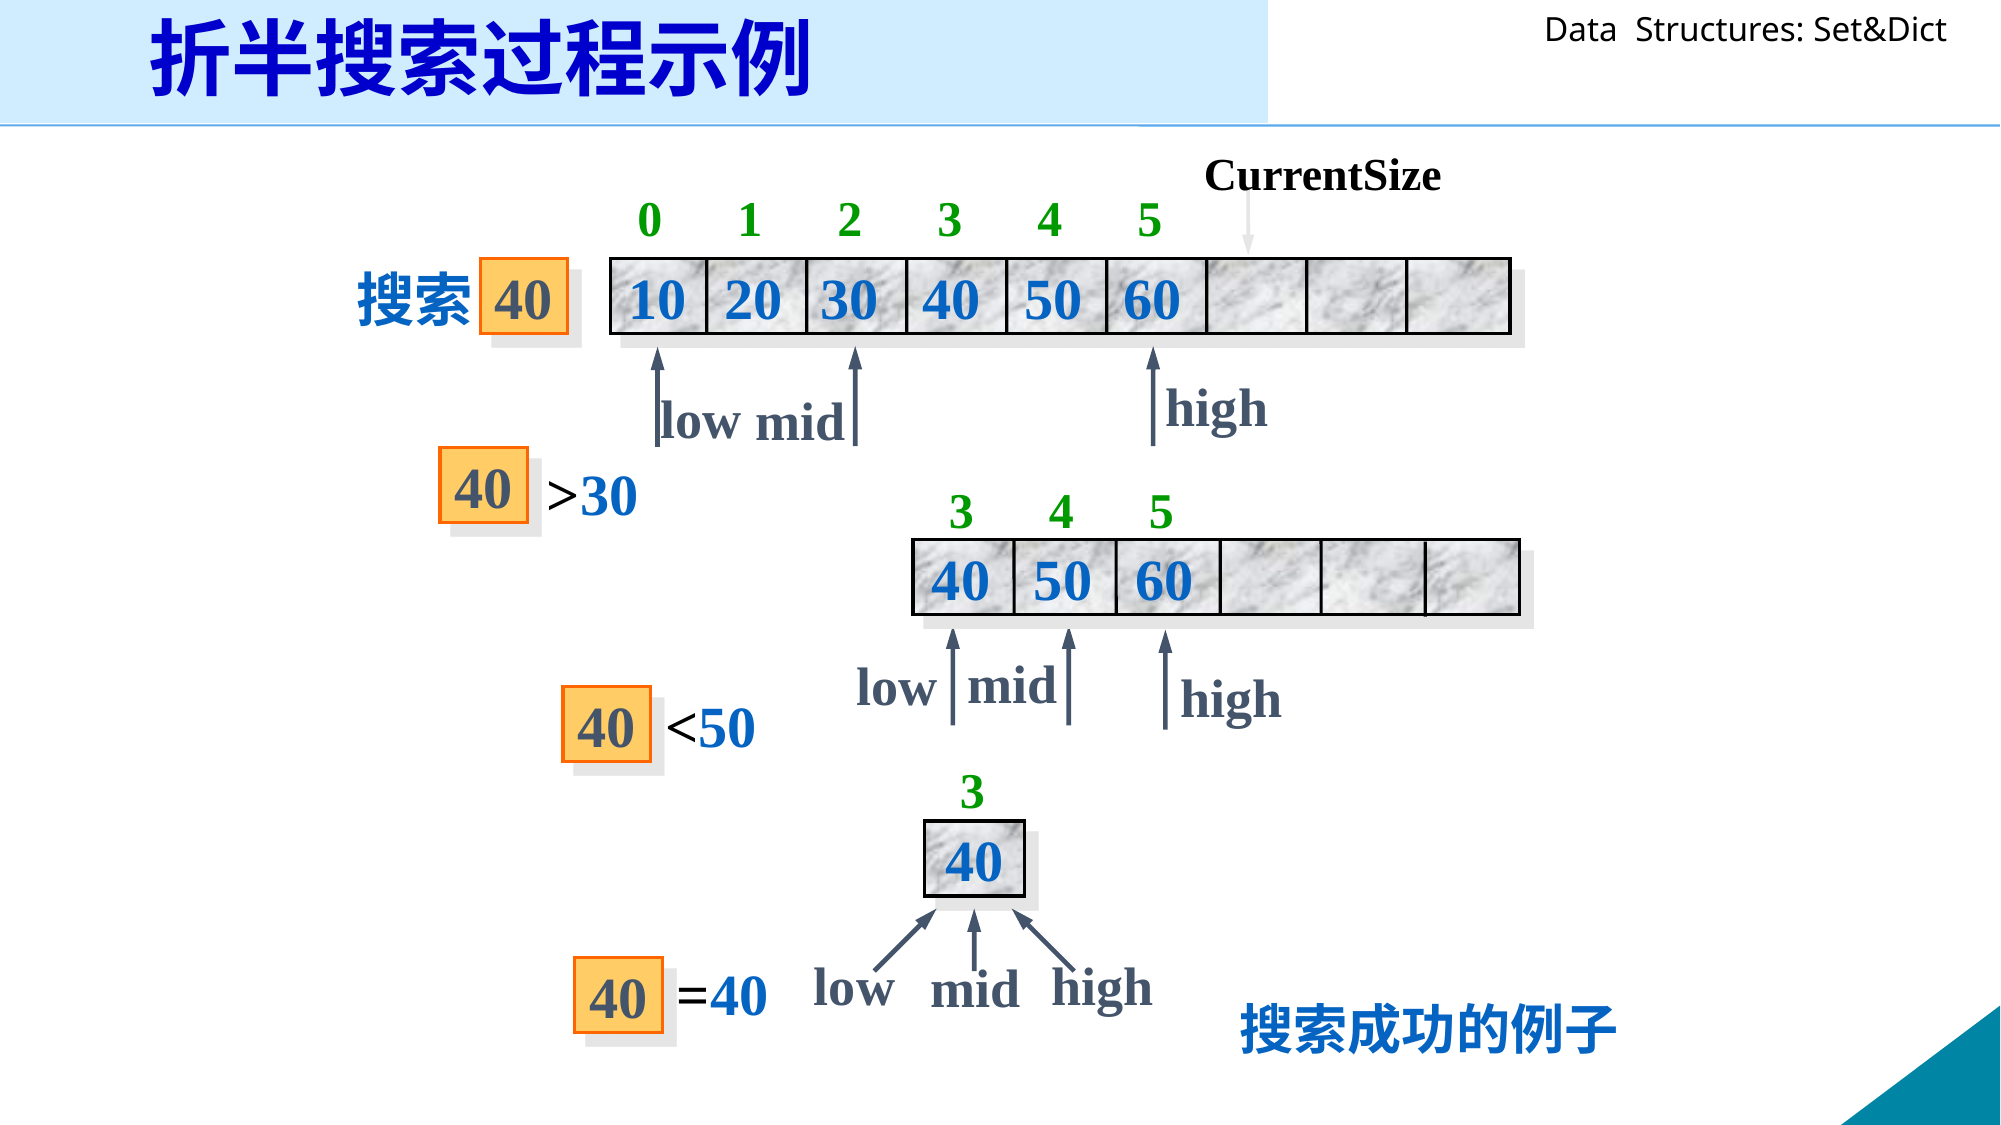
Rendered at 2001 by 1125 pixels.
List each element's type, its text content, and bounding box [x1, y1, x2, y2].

text_box [651, 346, 664, 376]
text_box mid [952, 641, 1074, 722]
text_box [924, 750, 1025, 897]
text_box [574, 949, 863, 1035]
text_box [610, 179, 1511, 340]
text_box mid [915, 946, 1036, 1026]
text_box low [841, 643, 953, 724]
text_box [1146, 346, 1159, 367]
text_box [874, 908, 937, 972]
text_box [1064, 629, 1074, 641]
text_box [849, 346, 862, 379]
text_box low [799, 943, 911, 1024]
text_box [1011, 908, 1075, 972]
text_box low [645, 376, 757, 457]
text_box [562, 681, 852, 767]
text_box 折半搜索过程示例 [133, 13, 1044, 114]
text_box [912, 471, 1520, 621]
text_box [440, 447, 734, 535]
text_box high [1036, 943, 1170, 1024]
text_box [947, 629, 958, 643]
text_box 搜索成功的例子 [1224, 987, 1674, 1068]
text_box mid [740, 379, 861, 460]
text_box high [1165, 655, 1298, 736]
text_box [1159, 629, 1172, 655]
text_box [968, 908, 981, 972]
text_box 40 [489, 258, 568, 334]
text_box CurrentSize [1189, 137, 1461, 179]
text_box high [1150, 365, 1284, 445]
text_box 搜索 [341, 256, 489, 341]
